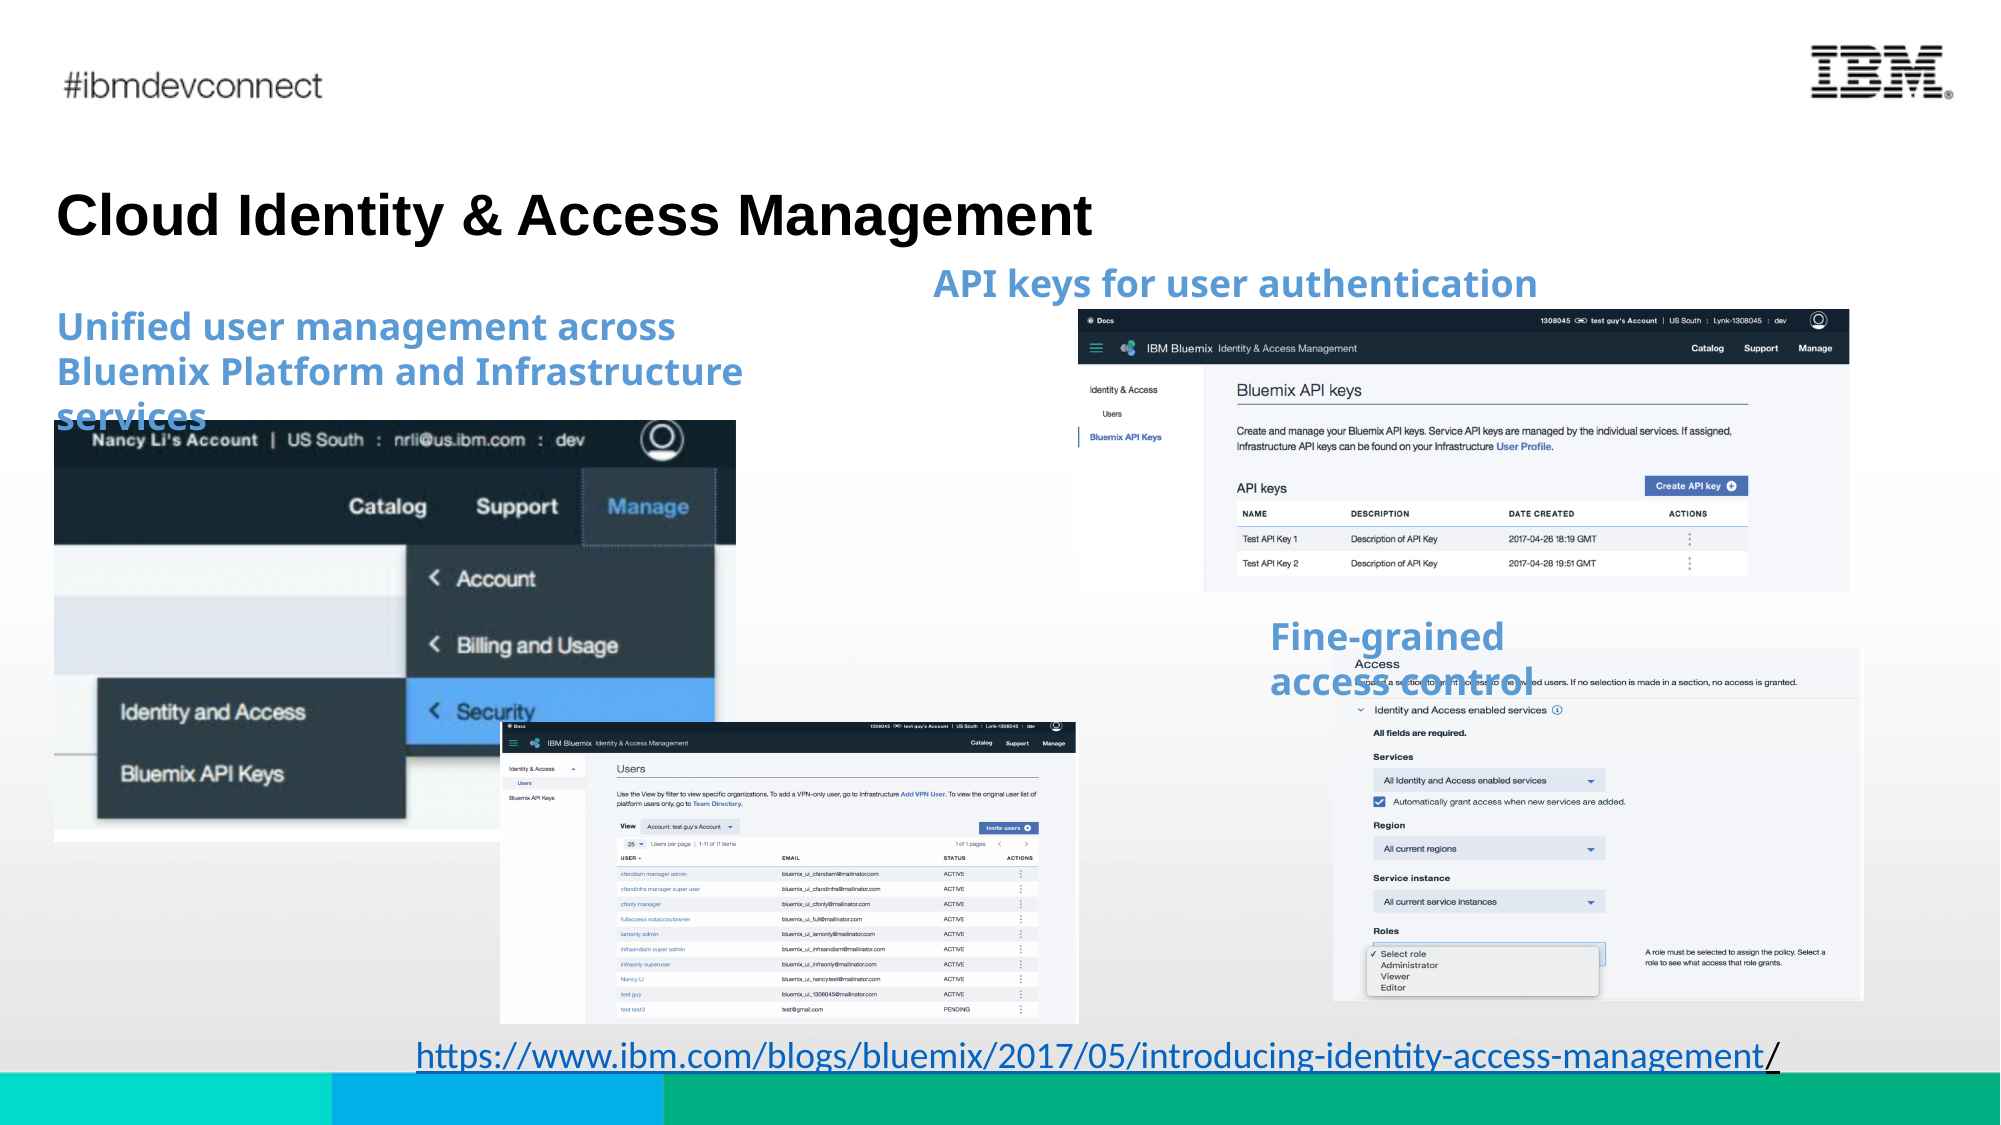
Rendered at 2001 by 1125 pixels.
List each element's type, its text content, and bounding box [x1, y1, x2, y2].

title Cloud Identity & Access Management [41, 142, 1953, 291]
picture [0, 0, 2000, 1125]
text_box API keys for user authentication [918, 252, 1592, 313]
text_box Fine-grained access control [1255, 605, 1727, 710]
text_box https://www.ibm.com/blogs/bluemix/2017/05/introducing-identity-access-management/ [400, 1023, 1853, 1084]
text_box Unified user management across Bluemix Platform and Infrastructure services [41, 295, 761, 536]
